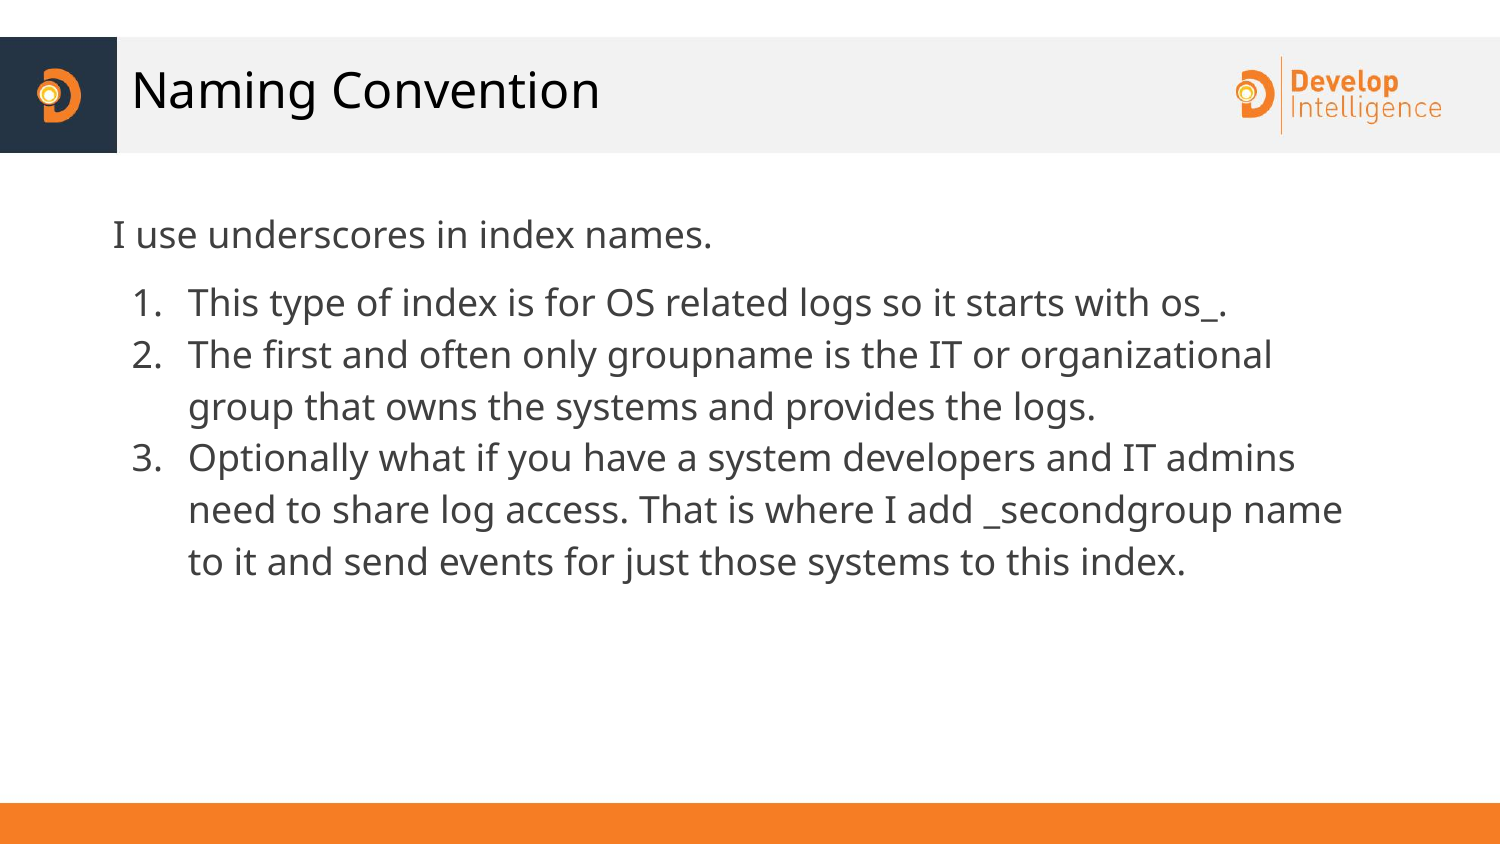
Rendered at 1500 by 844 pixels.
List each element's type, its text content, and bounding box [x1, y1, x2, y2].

title Naming Convention [119, 36, 1112, 149]
list I use underscores in index names. This type of index is for OS related logs so it starts with os_. The first and often only groupname is the IT or organizational group that owns the systems and provides the logs. Optionally what if you have a system developers and IT admins need to share log access. That is where I add _secondgroup name to it and send events for just those systems to this index. [101, 198, 1396, 762]
picture [0, 0, 1500, 844]
